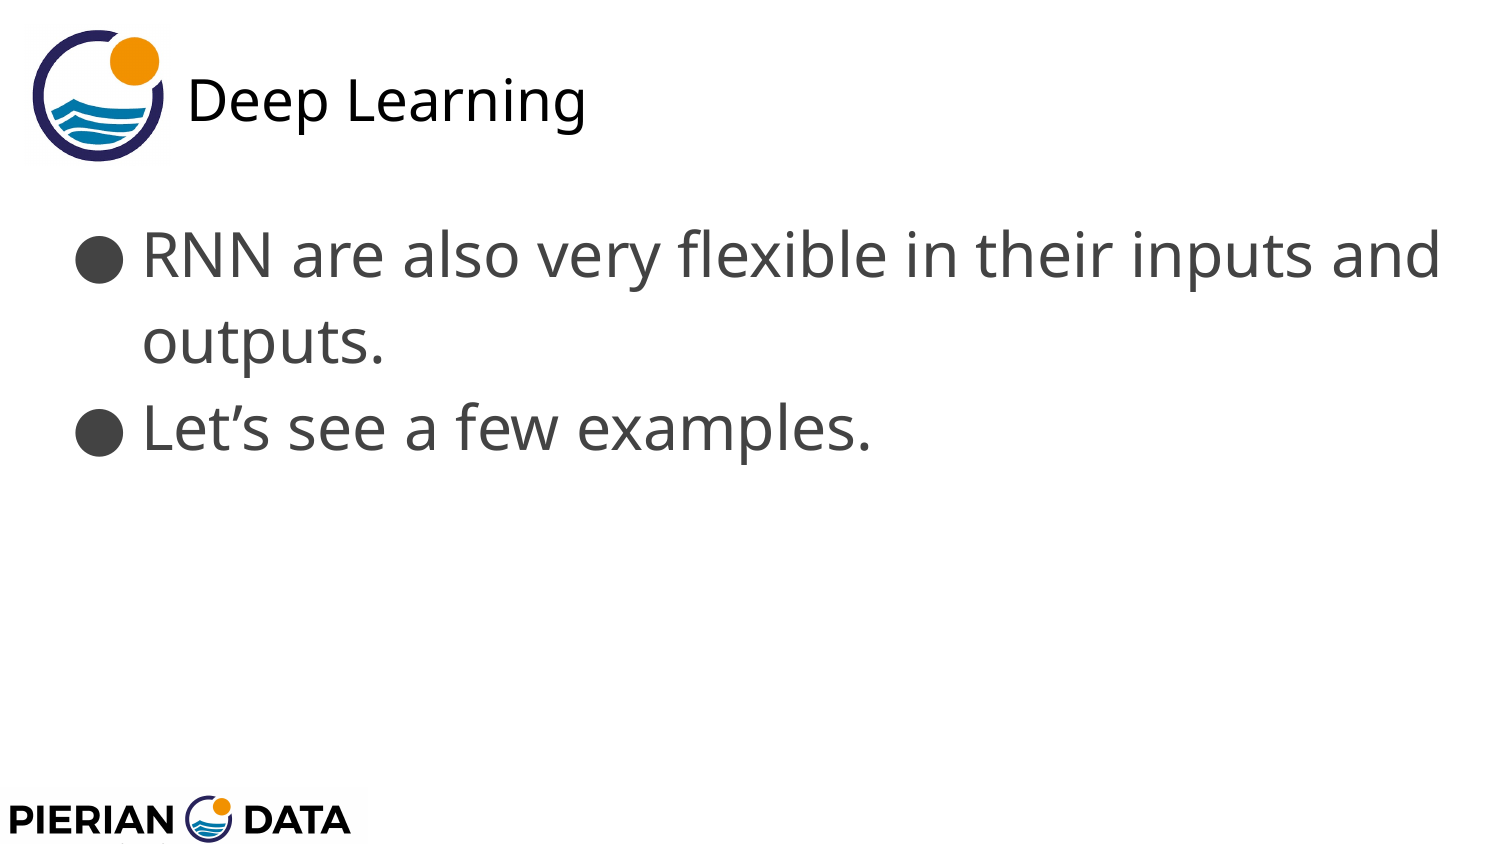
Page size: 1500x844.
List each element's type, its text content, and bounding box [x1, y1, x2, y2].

picture [0, 787, 368, 844]
list RNN are also very flexible in their inputs and outputs. Let’s see a few examples. [51, 189, 1480, 750]
title Deep Learning [176, 48, 1449, 143]
picture [24, 24, 172, 167]
